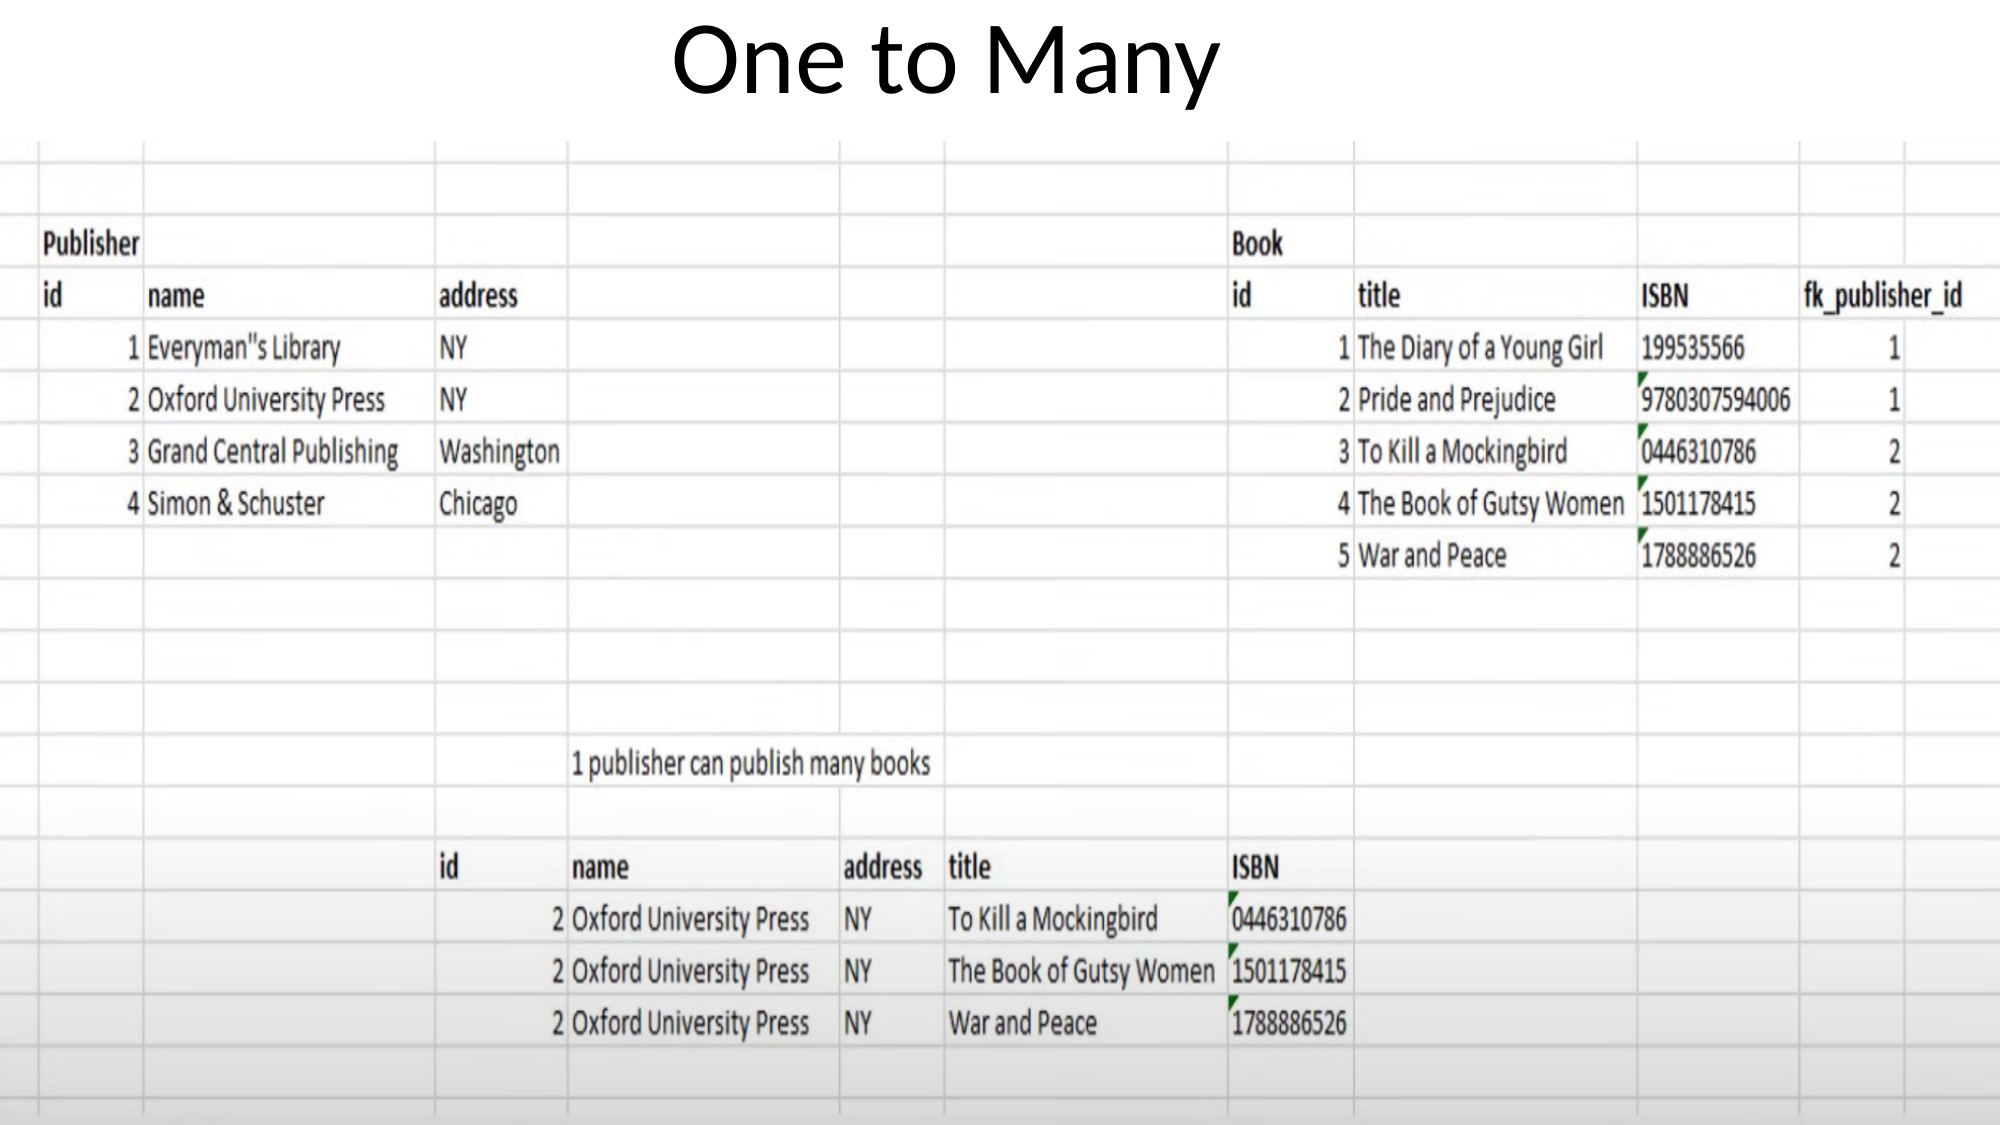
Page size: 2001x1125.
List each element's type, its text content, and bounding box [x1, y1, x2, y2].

text_box One to Many [656, 0, 1247, 123]
picture [0, 141, 2000, 1125]
